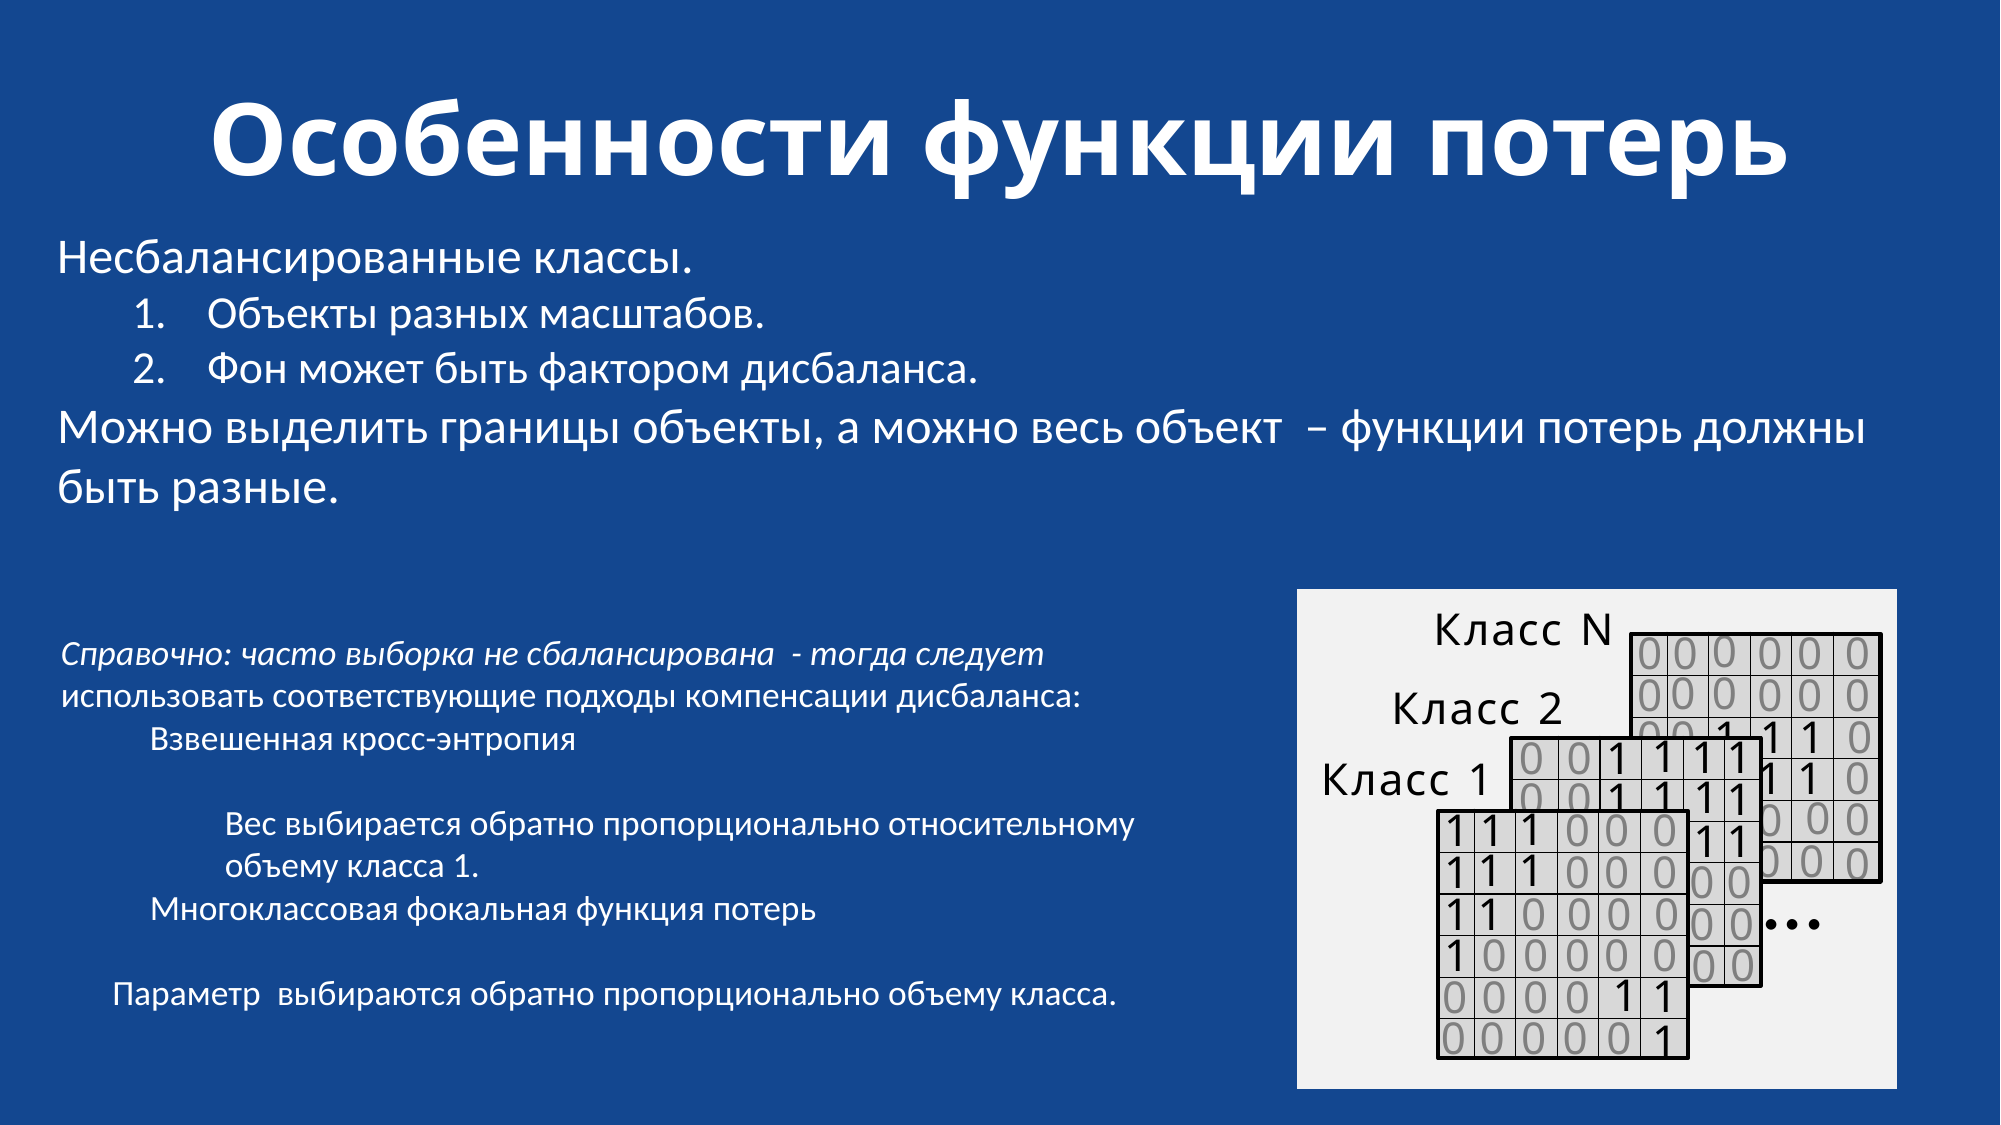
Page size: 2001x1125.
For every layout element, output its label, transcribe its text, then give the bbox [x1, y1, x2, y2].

picture [1297, 588, 1897, 1089]
list Несбалансированные классы. Объекты разных масштабов. Фон может быть фактором дисбаланса. Можно выделить границы объекты, а можно весь объект – функции потерь должны быть разные. [42, 215, 1896, 990]
title Особенности функции потерь [137, 34, 1863, 215]
